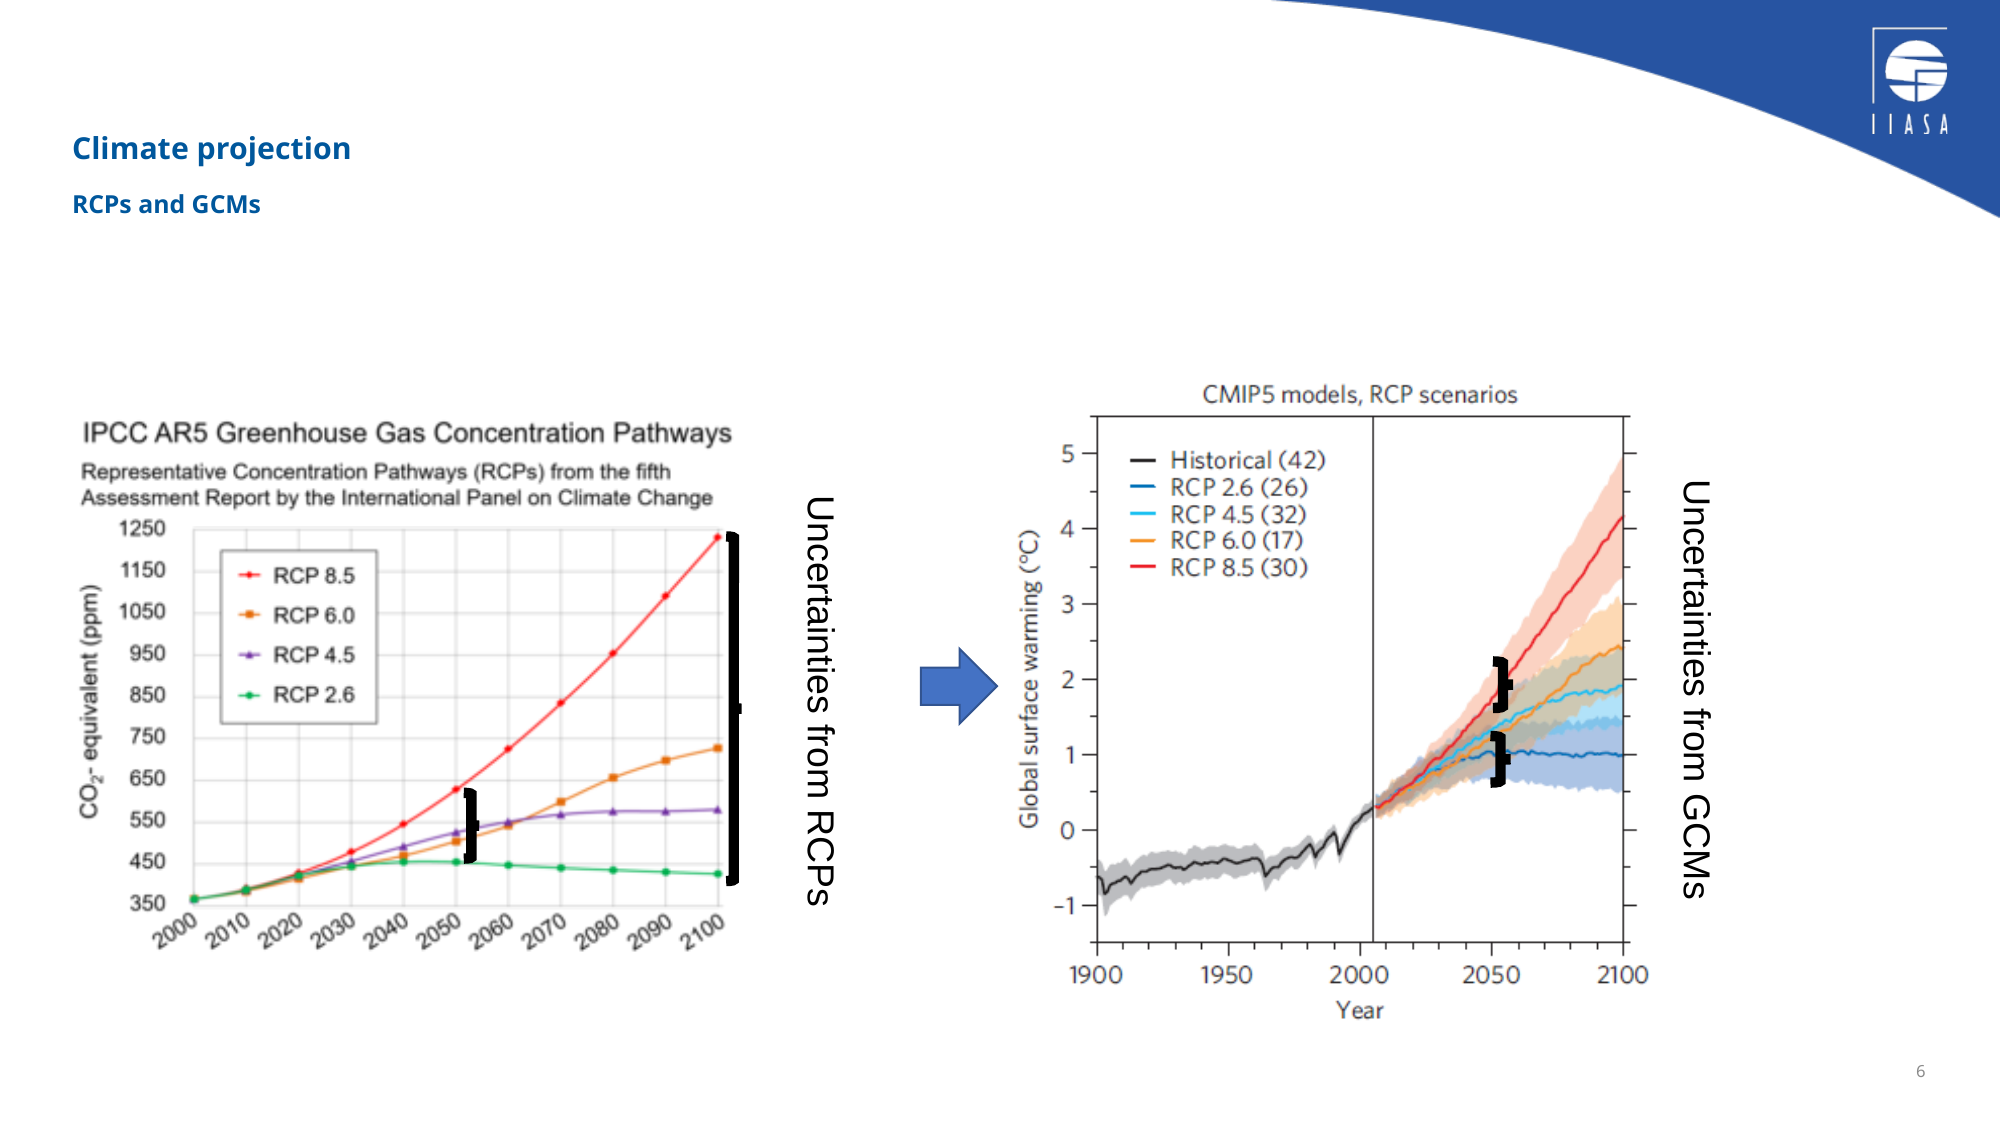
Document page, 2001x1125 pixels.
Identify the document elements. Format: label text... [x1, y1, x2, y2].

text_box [1490, 464, 1729, 946]
title Climate projection RCPs and GCMs [57, 59, 1806, 228]
slide_number 6 [1490, 1042, 1941, 1103]
picture [56, 398, 764, 964]
text_box [919, 646, 999, 727]
picture [1007, 0, 2000, 1125]
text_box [463, 480, 853, 962]
